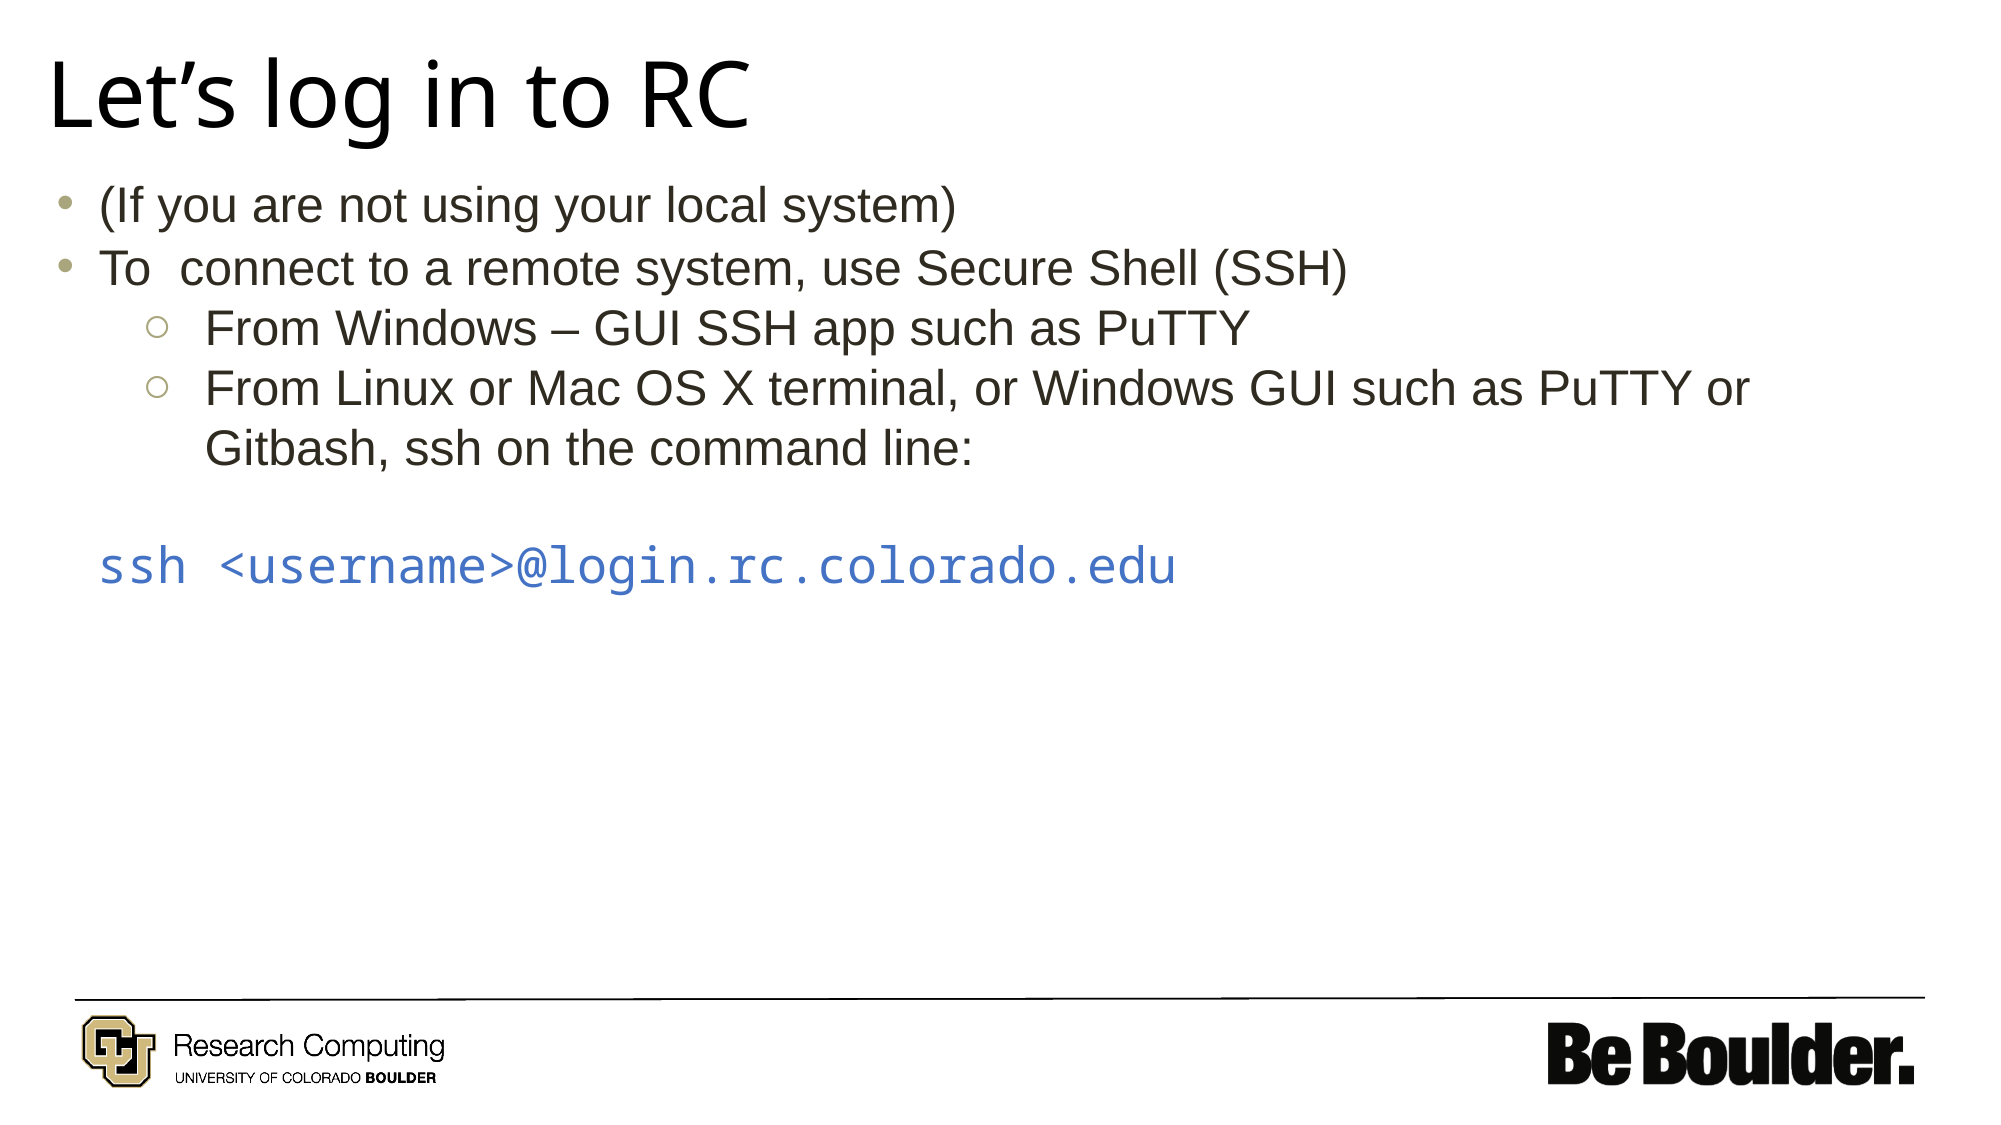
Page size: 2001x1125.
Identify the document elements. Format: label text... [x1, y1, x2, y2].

title Let’s log in to RC [41, 0, 1728, 185]
text_box (If you are not using your local system) To connect to a remote system, use Secure Shell (SSH) From Windows – GUI SSH app such as PuTTY From Linux or Mac OS X terminal, or Windows GUI such as PuTTY or Gitbash, ssh on the command line: ssh <username>@login.rc.colorado.edu [54, 170, 1857, 917]
picture [81, 1015, 444, 1088]
picture [1524, 1015, 1938, 1088]
